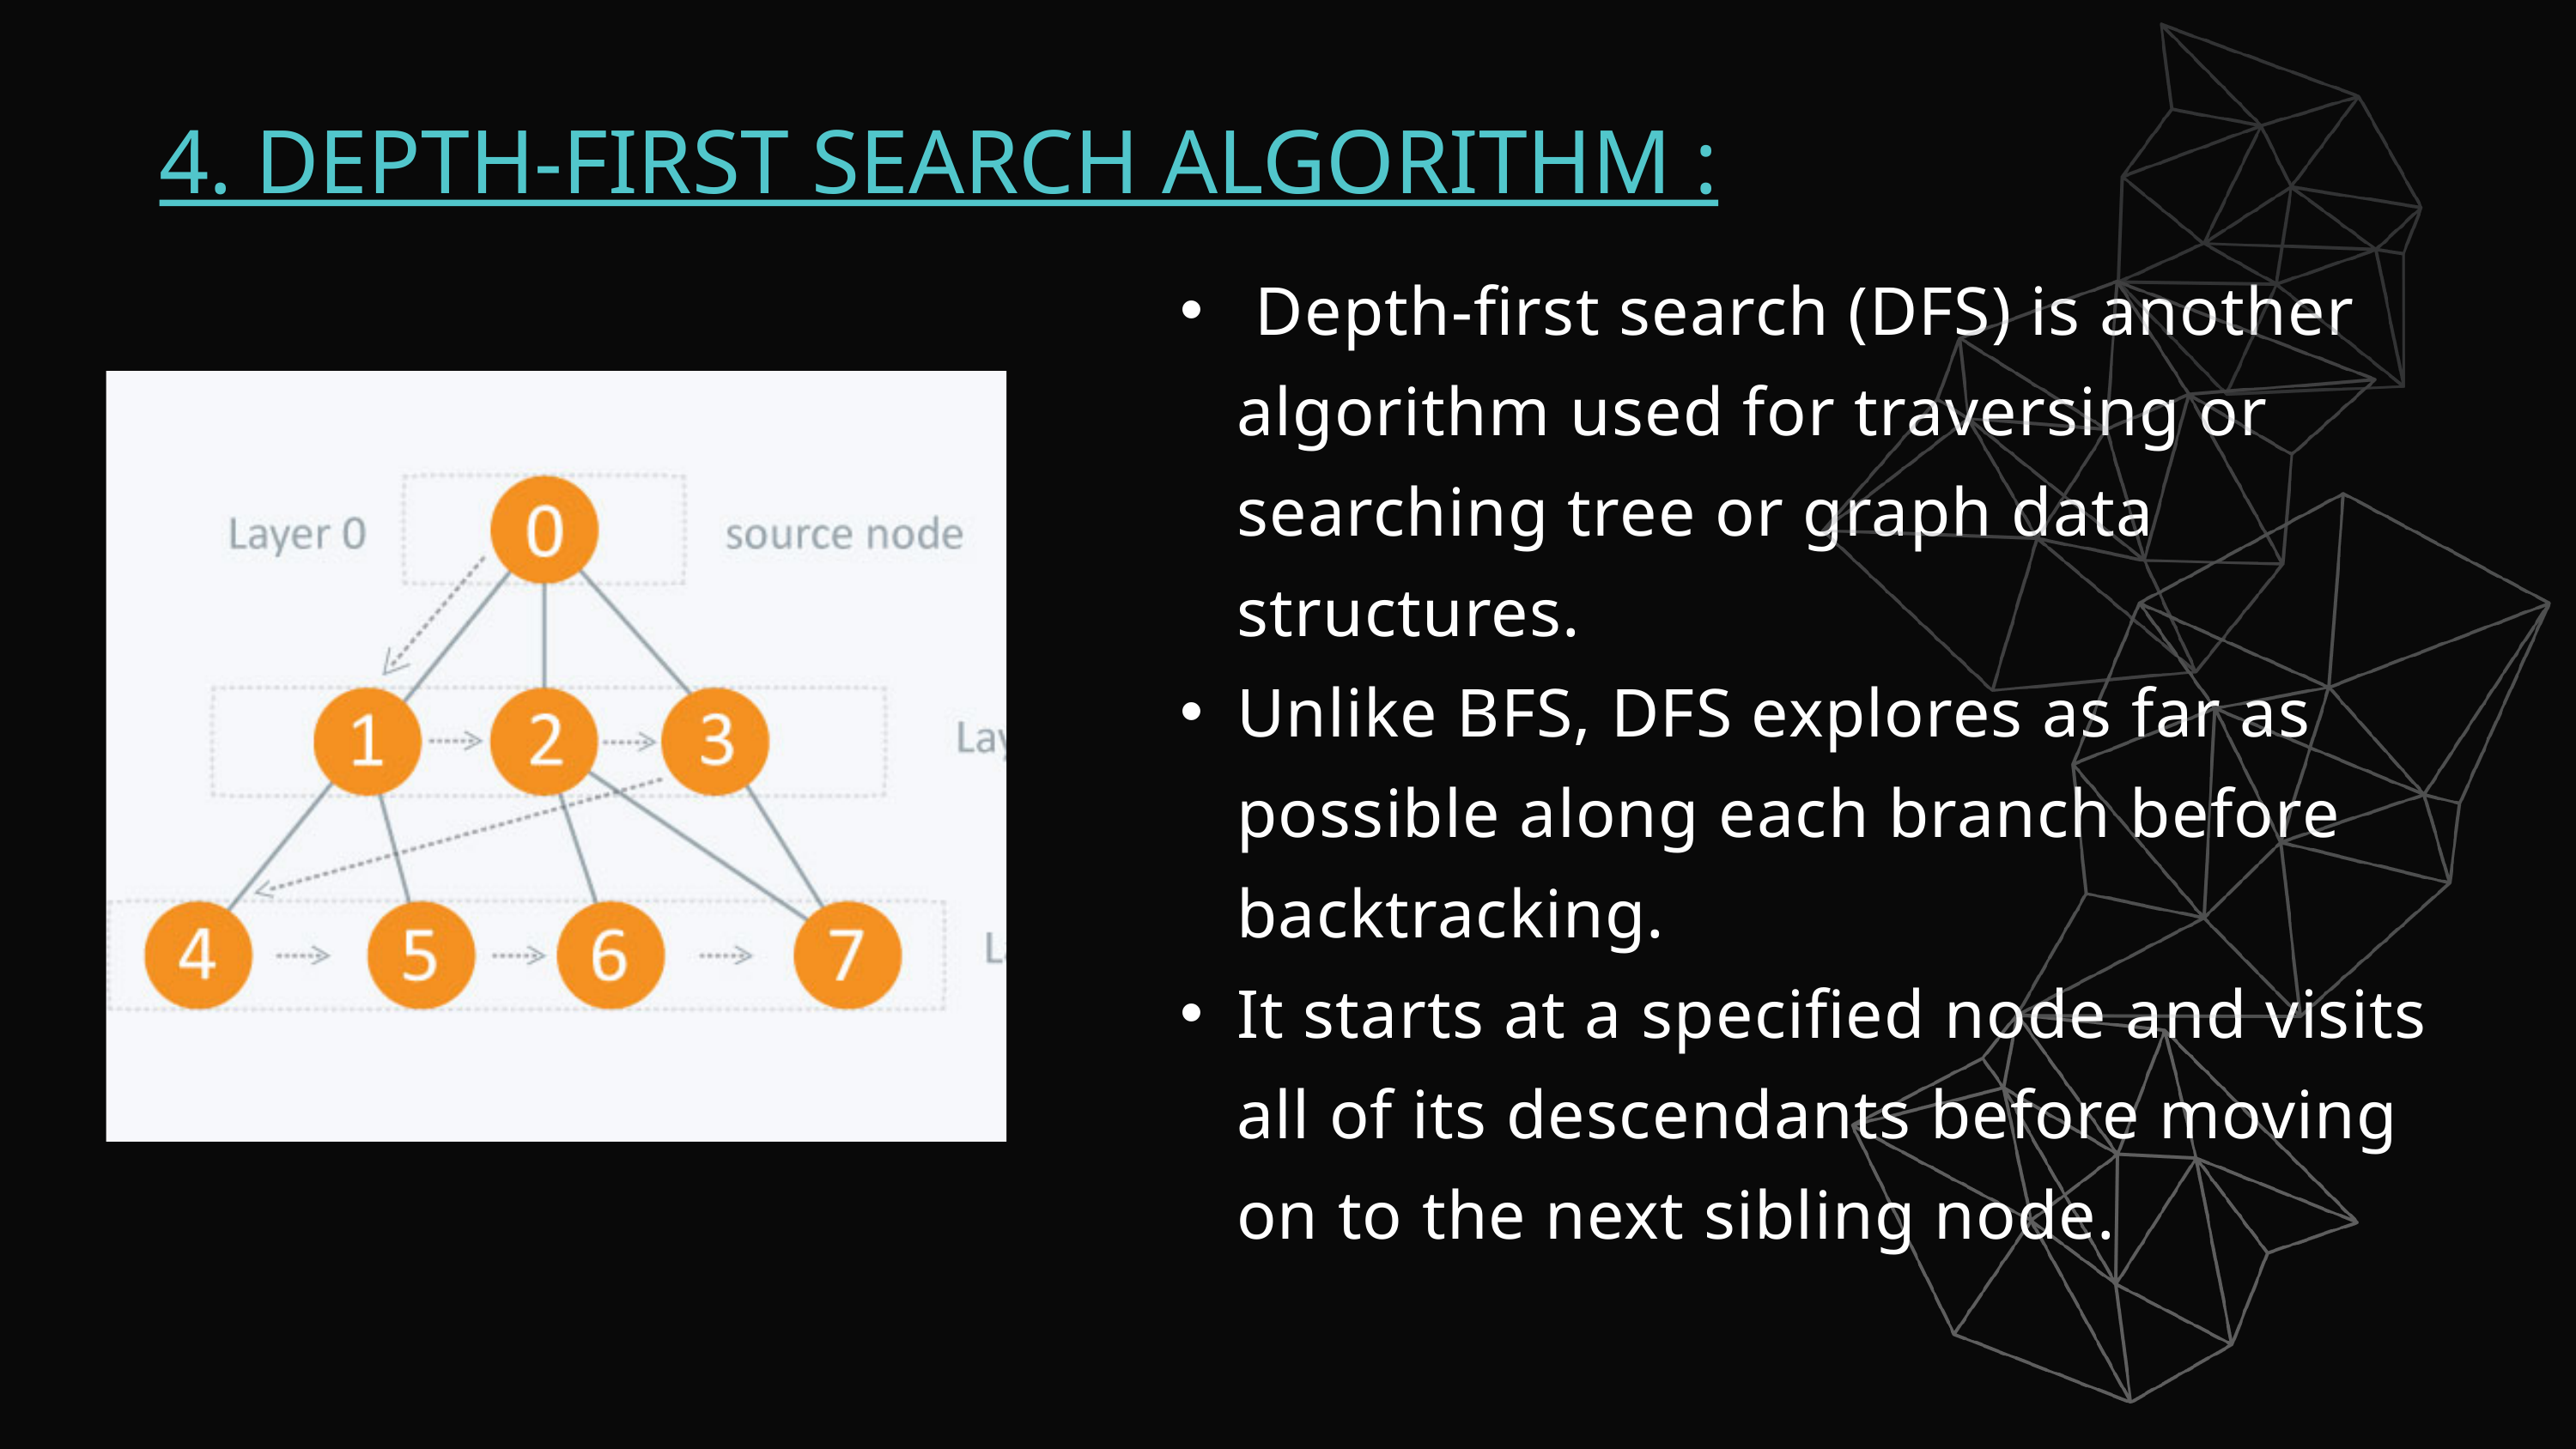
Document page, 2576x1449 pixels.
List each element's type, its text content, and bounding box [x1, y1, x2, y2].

text_box [106, 371, 1007, 1142]
text_box 4. DEPTH-FIRST SEARCH ALGORITHM : [0, 56, 1820, 211]
text_box Depth-first search (DFS) is another algorithm used for traversing or searching tree or graph data structures. Unlike BFS, DFS explores as far as possible along each branch before backtracking. It starts at a specified node and visits all of its descendants before moving on to the next sibling node. [1124, 247, 1820, 1252]
text_box [1820, 22, 2551, 1404]
